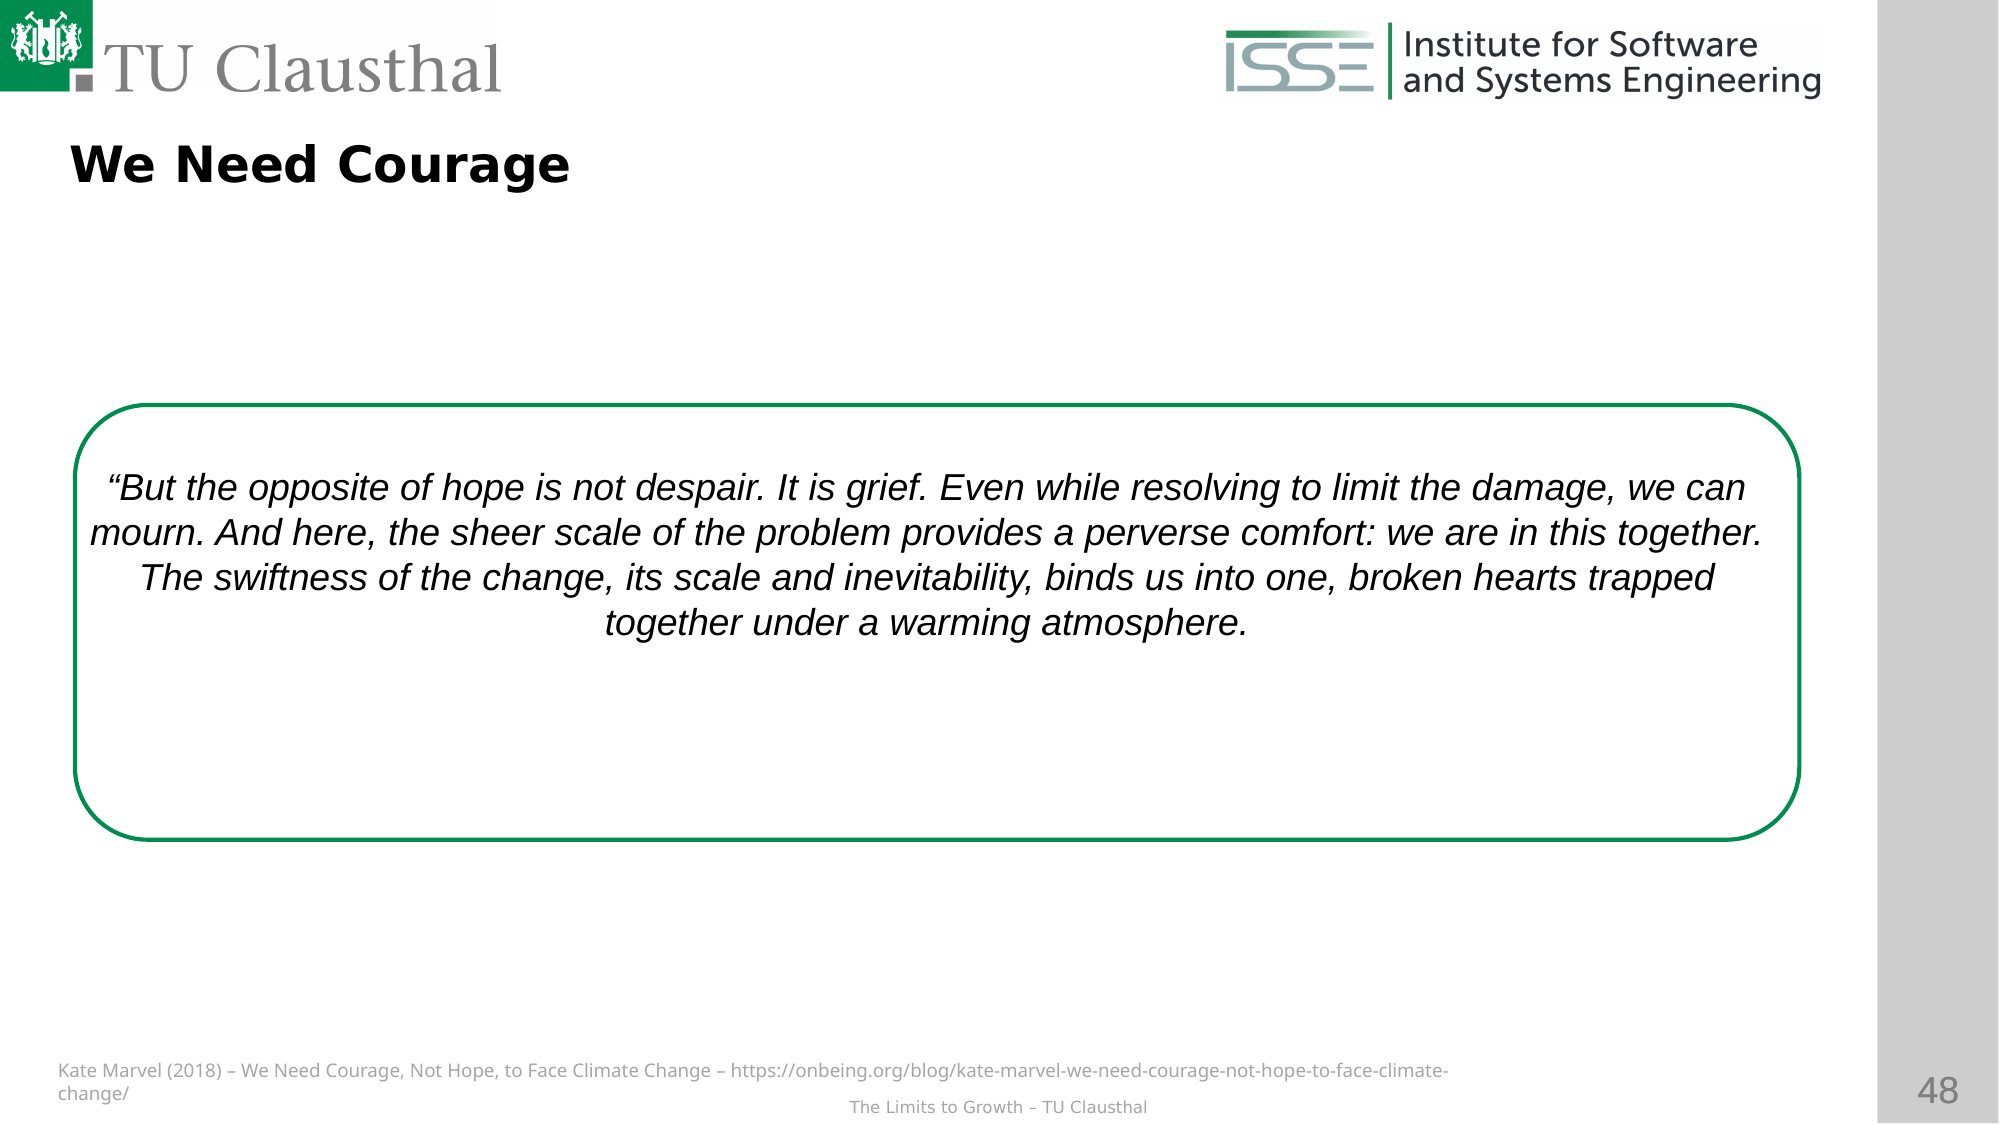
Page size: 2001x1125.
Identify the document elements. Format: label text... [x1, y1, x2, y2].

text_box We Need Courage [55, 125, 1818, 207]
text_box [72, 402, 1802, 842]
picture [1218, 22, 1826, 106]
text_box “But the opposite of hope is not despair. It is grief. Even while resolving to limit the damage, we can mourn. And here, the sheer scale of the problem provides a perverse comfort: we are in this together. The swiftness of the change, its scale and inevitability, binds us into one, broken hearts trapped together under a warming atmosphere. We need courage, not hope. Grief, after all, is the cost of being alive. [...] Courage is the resolve to do well without the assurance of a happy ending.” [55, 208, 1800, 1034]
text_box Kate Marvel (2018) – We Need Courage, Not Hope, to Face Climate Change – https://onbeing.org/blog/kate-marvel-we-need-courage-not-hope-to-face-climate-change/ [43, 1051, 1515, 1112]
picture [0, 0, 501, 92]
